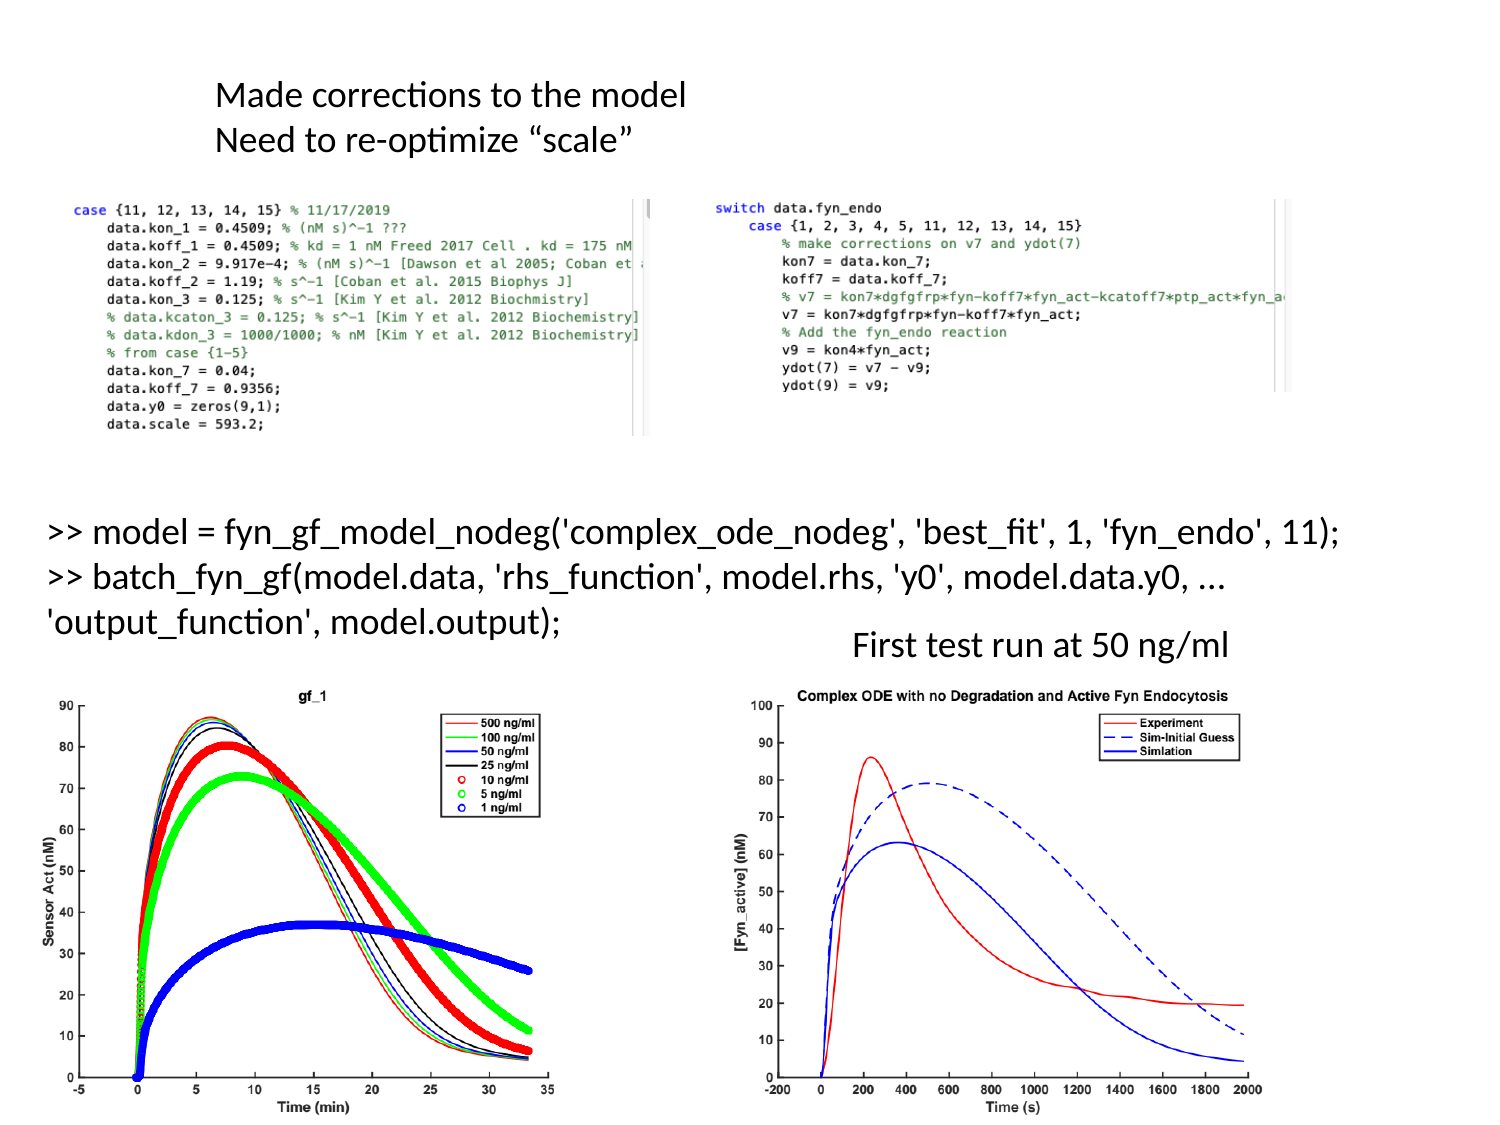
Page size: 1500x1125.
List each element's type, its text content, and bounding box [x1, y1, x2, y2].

picture [62, 199, 651, 436]
picture [712, 199, 1292, 392]
text_box Made corrections to the model Need to re-optimize “scale” [199, 62, 1025, 168]
picture [699, 671, 1305, 1125]
text_box >> model = fyn_gf_model_nodeg('complex_ode_nodeg', 'best_fit', 1, 'fyn_endo', 11); >> batch_fyn_gf(model.data, 'rhs_function', model.rhs, 'y0', model.data.y0, ... 'output_function', model.output); [31, 499, 1469, 650]
picture [0, 671, 605, 1125]
text_box First test run at 50 ng/ml [837, 612, 1338, 673]
